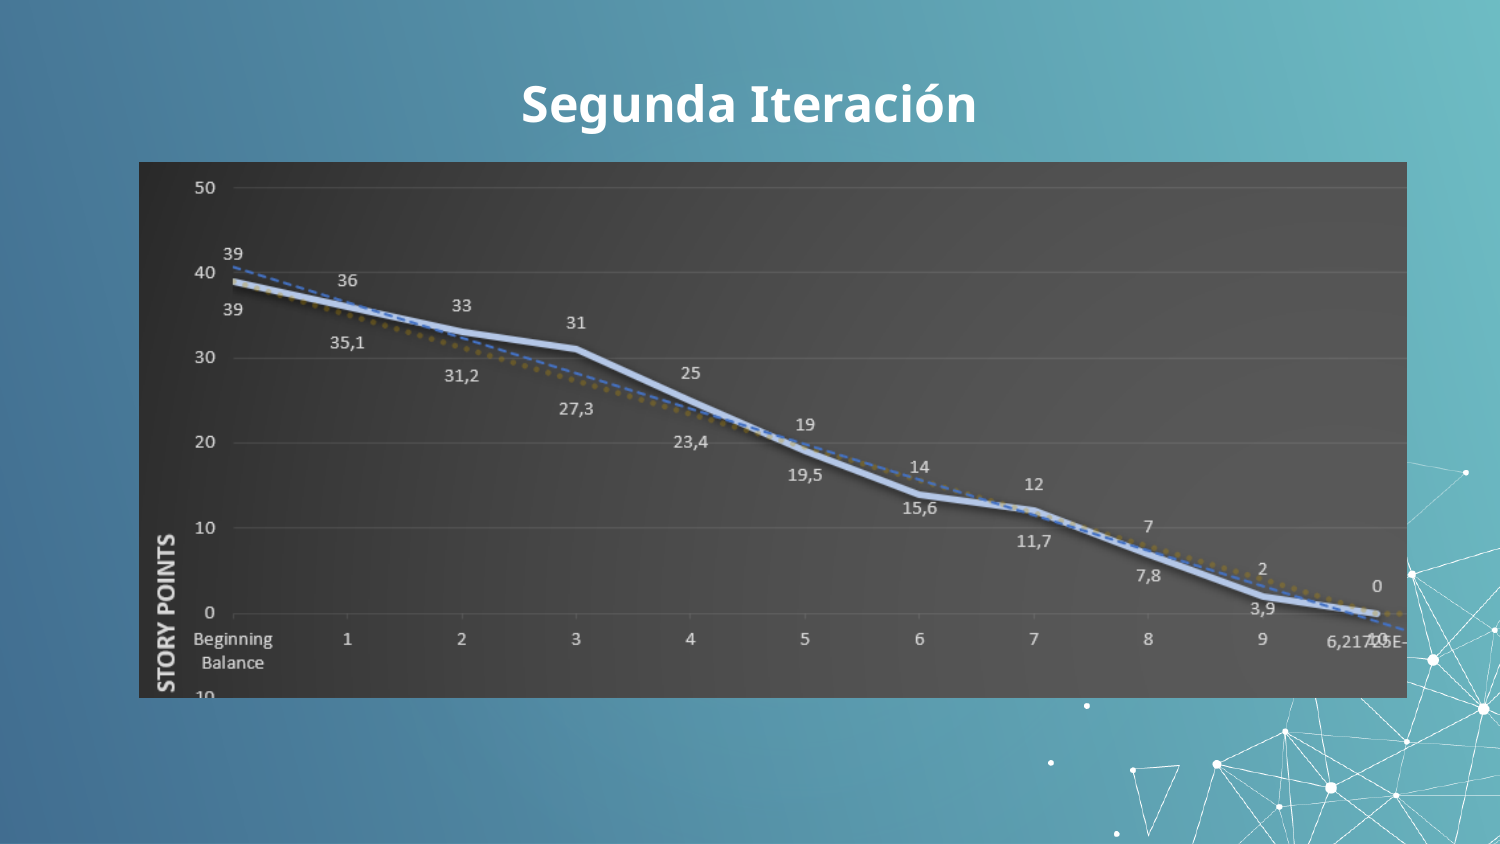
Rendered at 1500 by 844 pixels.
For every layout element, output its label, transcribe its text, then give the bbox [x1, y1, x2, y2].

picture [0, 0, 1500, 844]
title Segunda Iteración [322, 57, 1178, 160]
